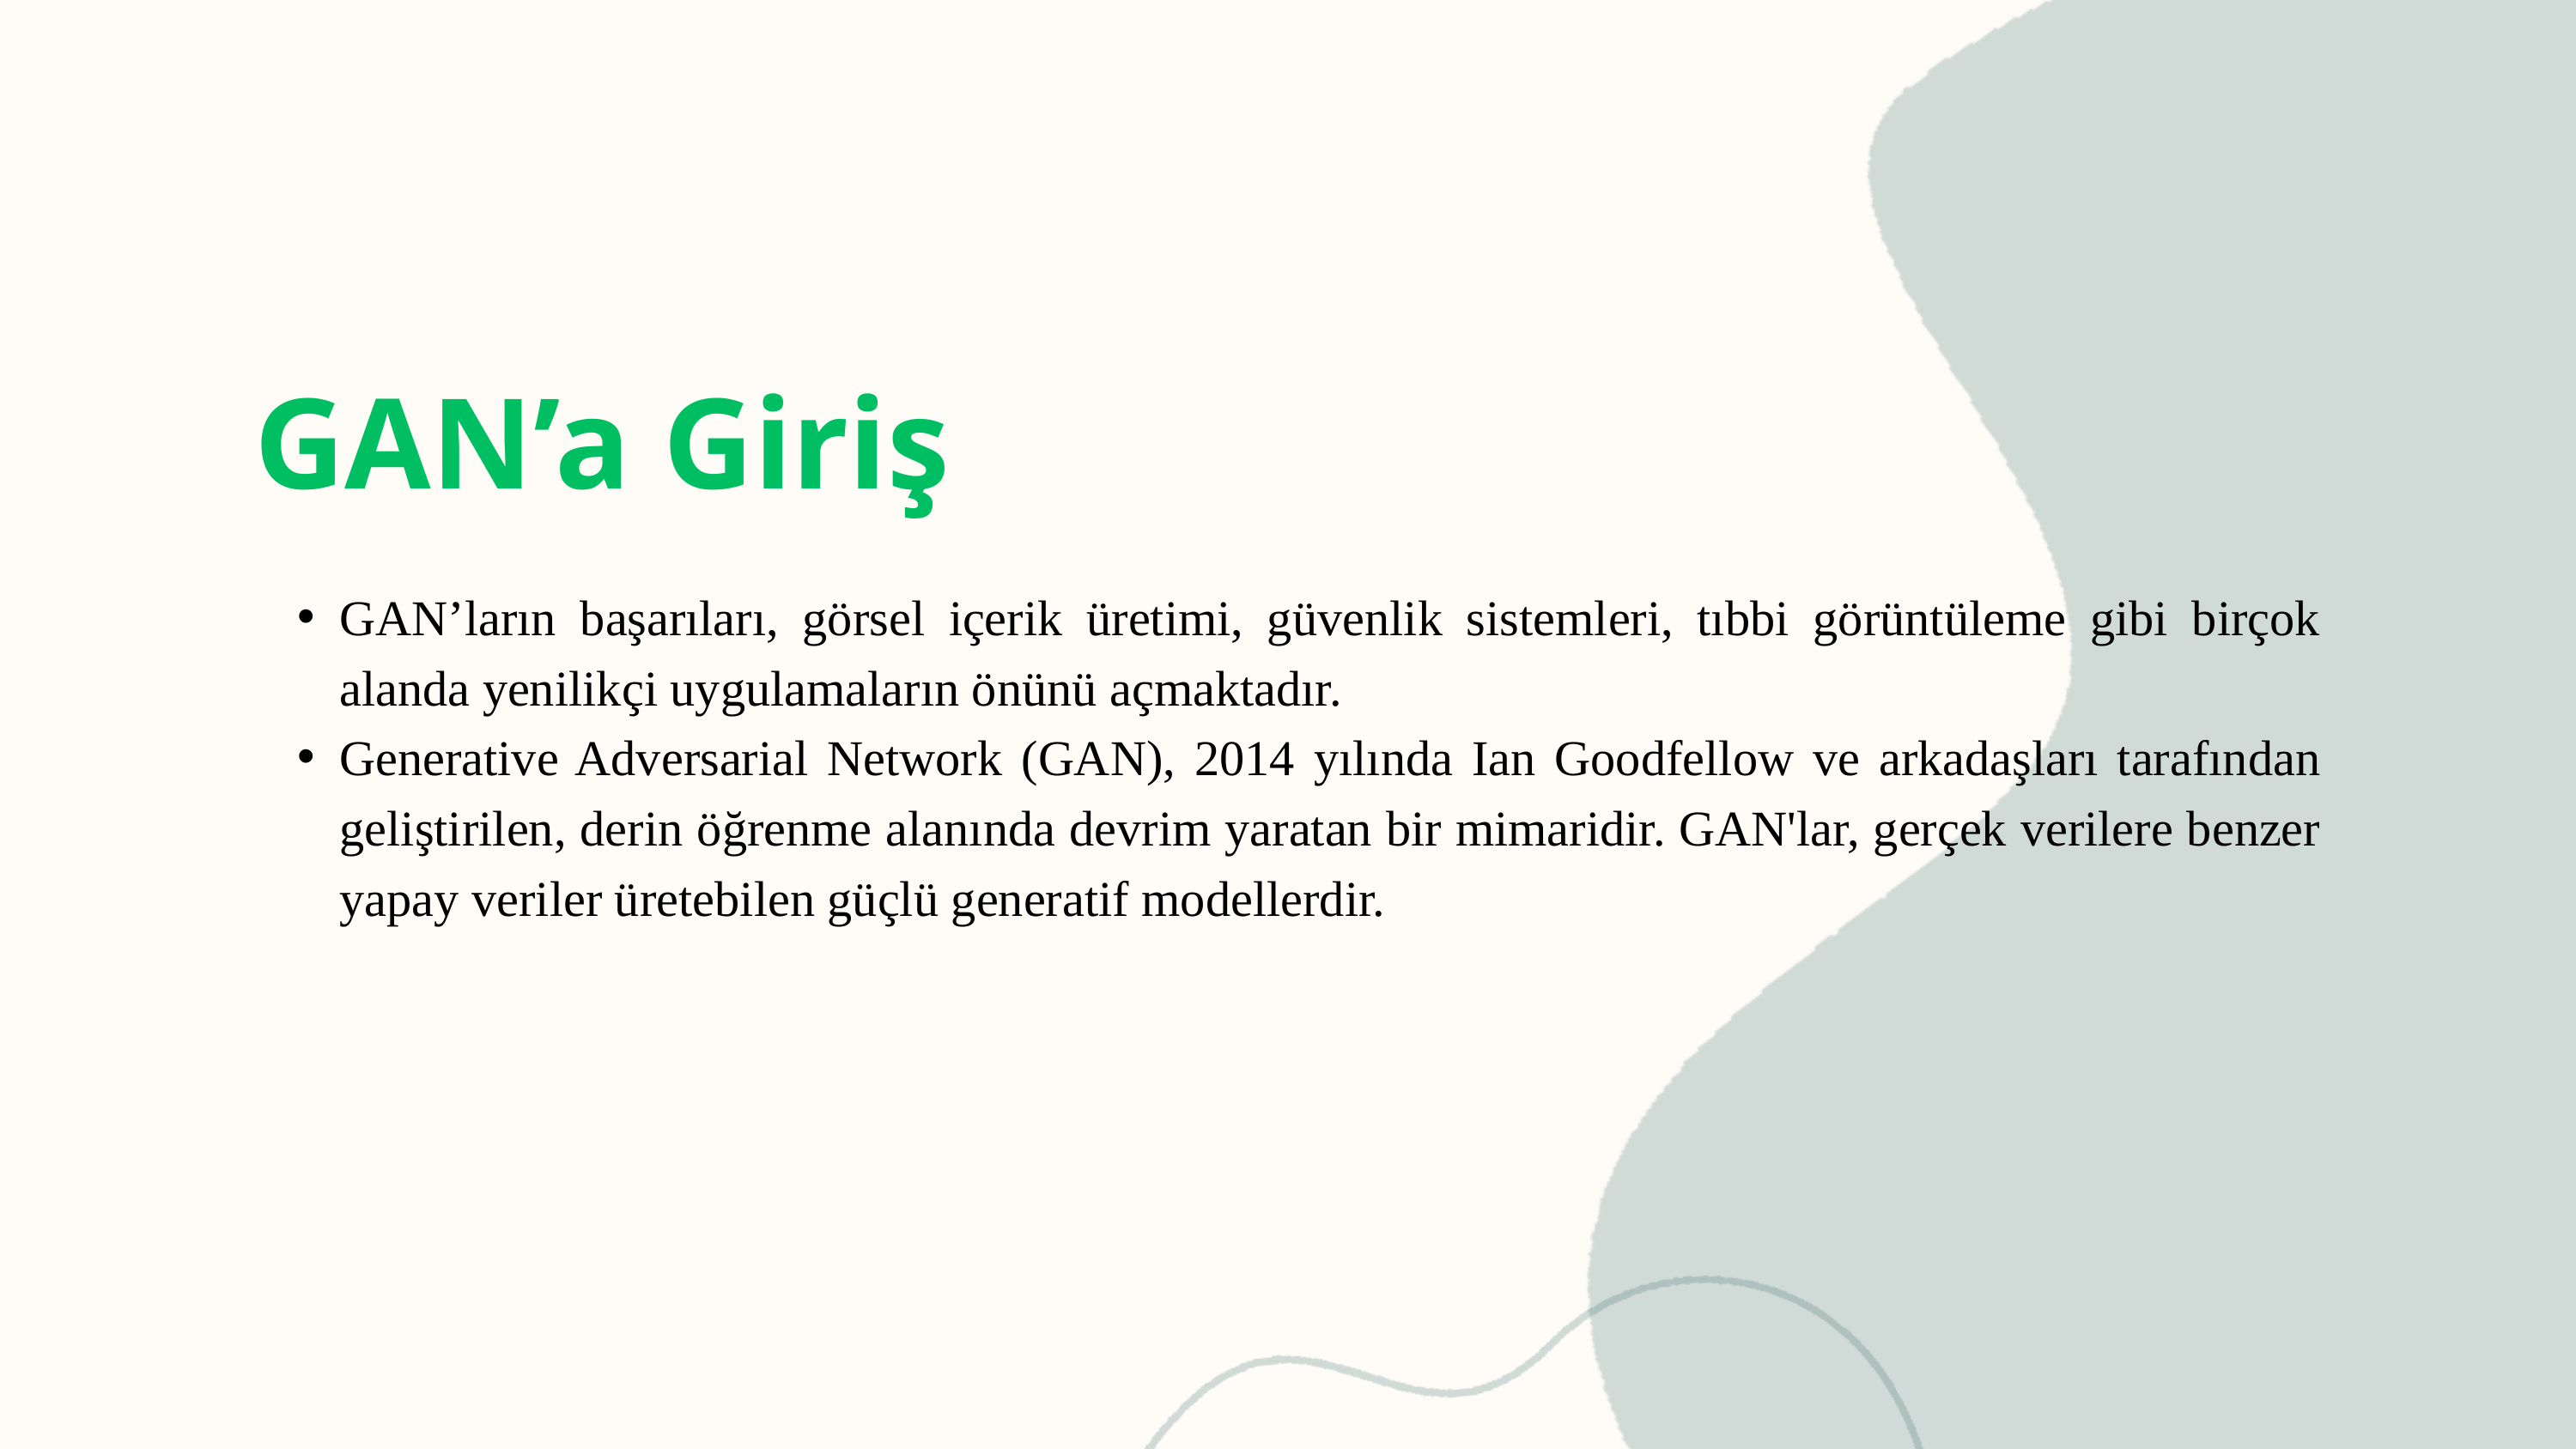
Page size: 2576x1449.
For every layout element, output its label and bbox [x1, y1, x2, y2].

picture [1170, 0, 2576, 1449]
text_box [254, 377, 2322, 927]
